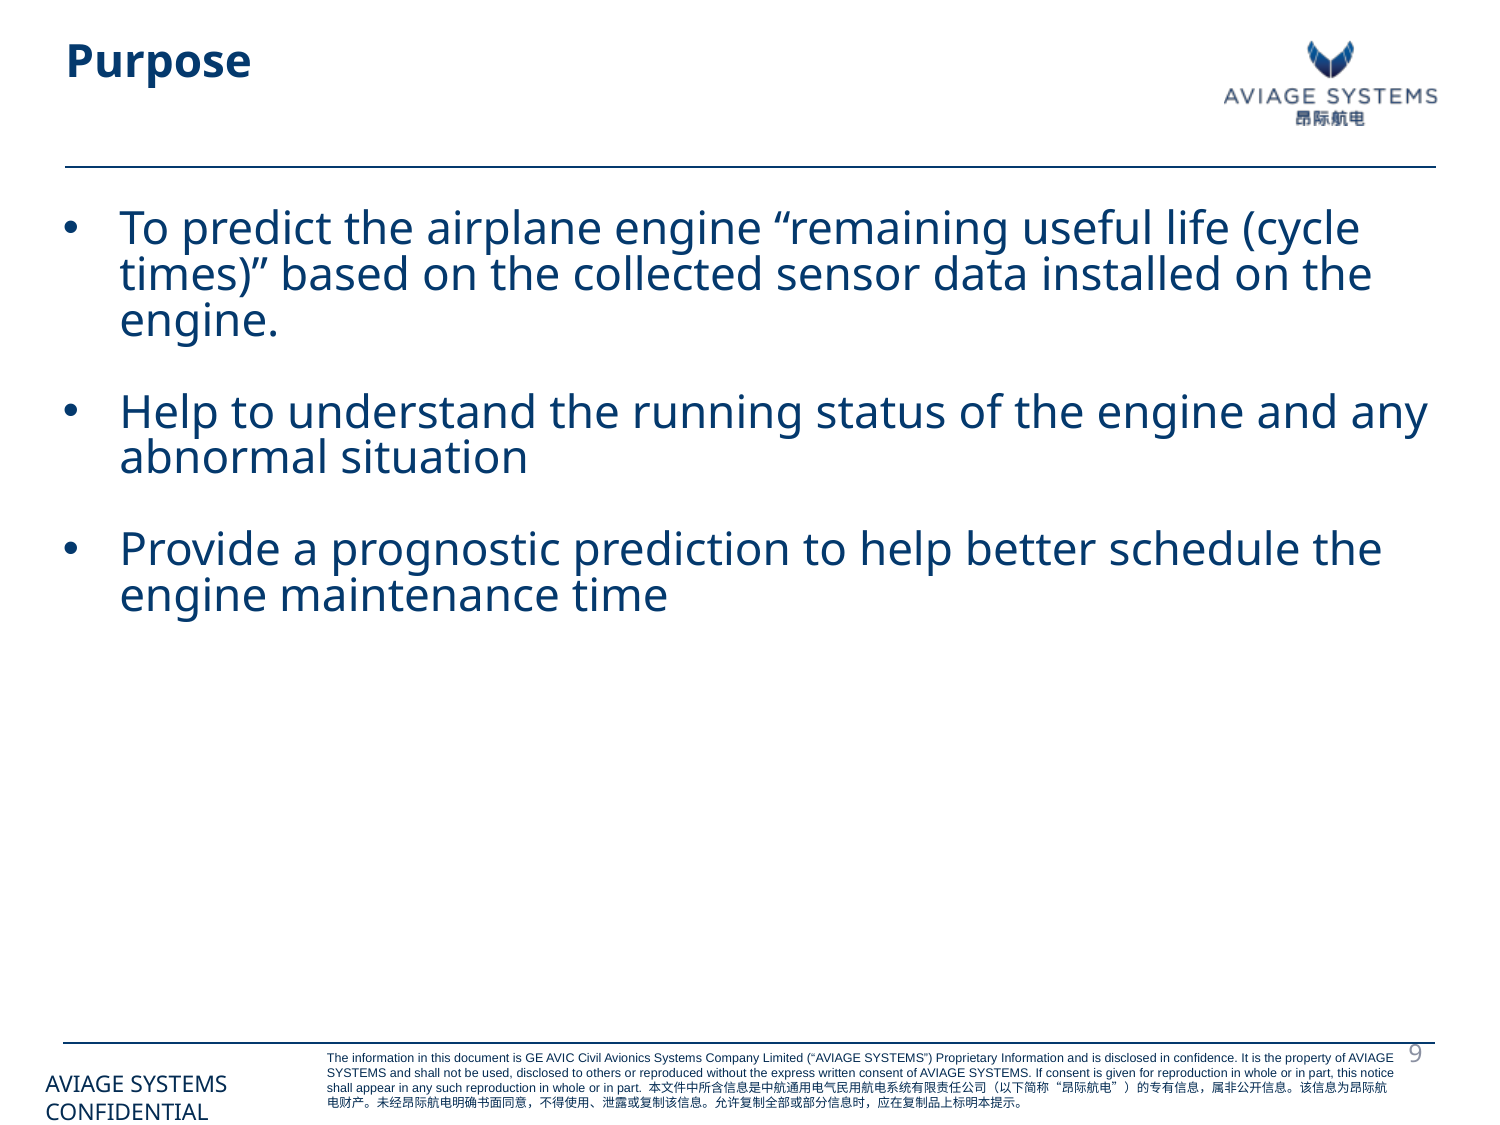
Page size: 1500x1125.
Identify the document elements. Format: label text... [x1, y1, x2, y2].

title Purpose [65, 40, 750, 161]
list To predict the airplane engine “remaining useful life (cycle times)” based on the collected sensor data installed on the engine. Help to understand the running status of the engine and any abnormal situation Provide a prognostic prediction to help better schedule the engine maintenance time [63, 208, 1435, 1006]
picture [1224, 0, 1500, 126]
